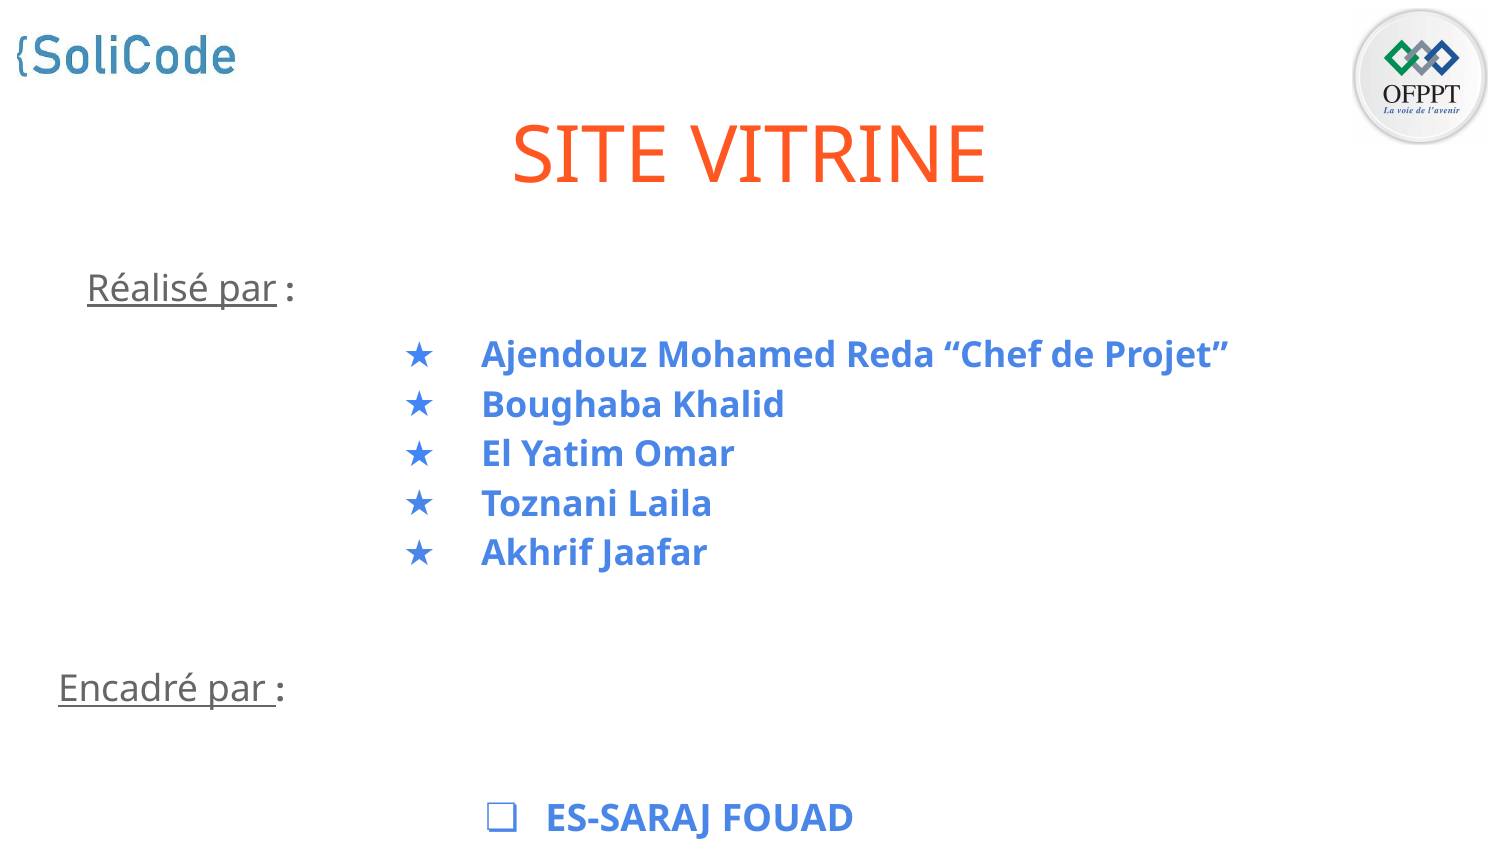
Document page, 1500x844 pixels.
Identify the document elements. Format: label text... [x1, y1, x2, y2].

picture [17, 22, 239, 86]
list Réalisé par : Ajendouz Mohamed Reda “Chef de Projet” Boughaba Khalid El Yatim Omar Toznani Laila Akhrif Jaafar Encadré par : ES-SARAJ FOUAD [33, 242, 1467, 844]
picture [1352, 8, 1488, 145]
title SITE VITRINE [426, 85, 1074, 213]
